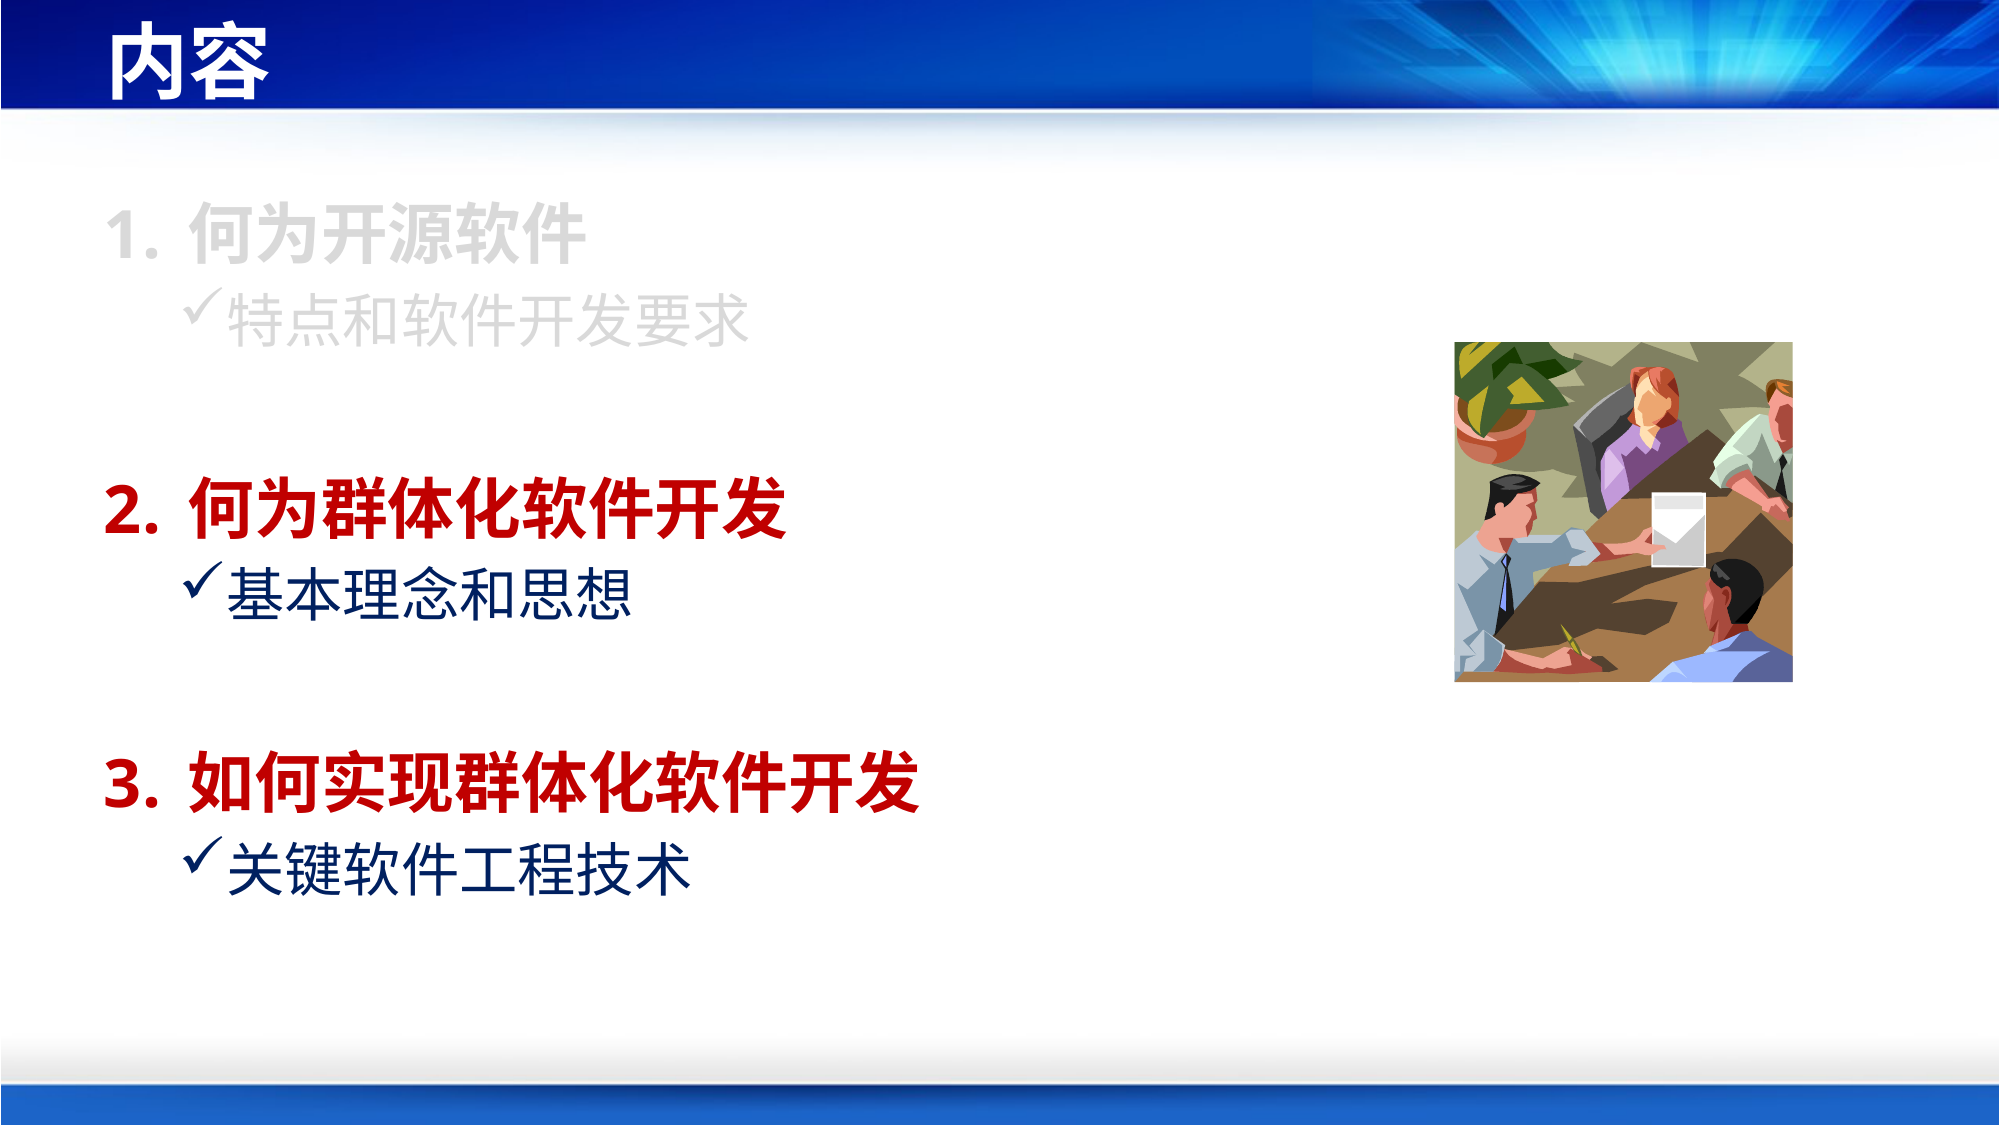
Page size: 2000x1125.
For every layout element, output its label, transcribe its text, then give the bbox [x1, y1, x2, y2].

list 何为开源软件 特点和软件开发要求 何为群体化软件开发 基本理念和思想 如何实现群体化软件开发 关键软件工程技术 [88, 184, 1880, 1012]
title 内容 [90, 1, 1880, 118]
picture [1, 0, 1999, 1125]
